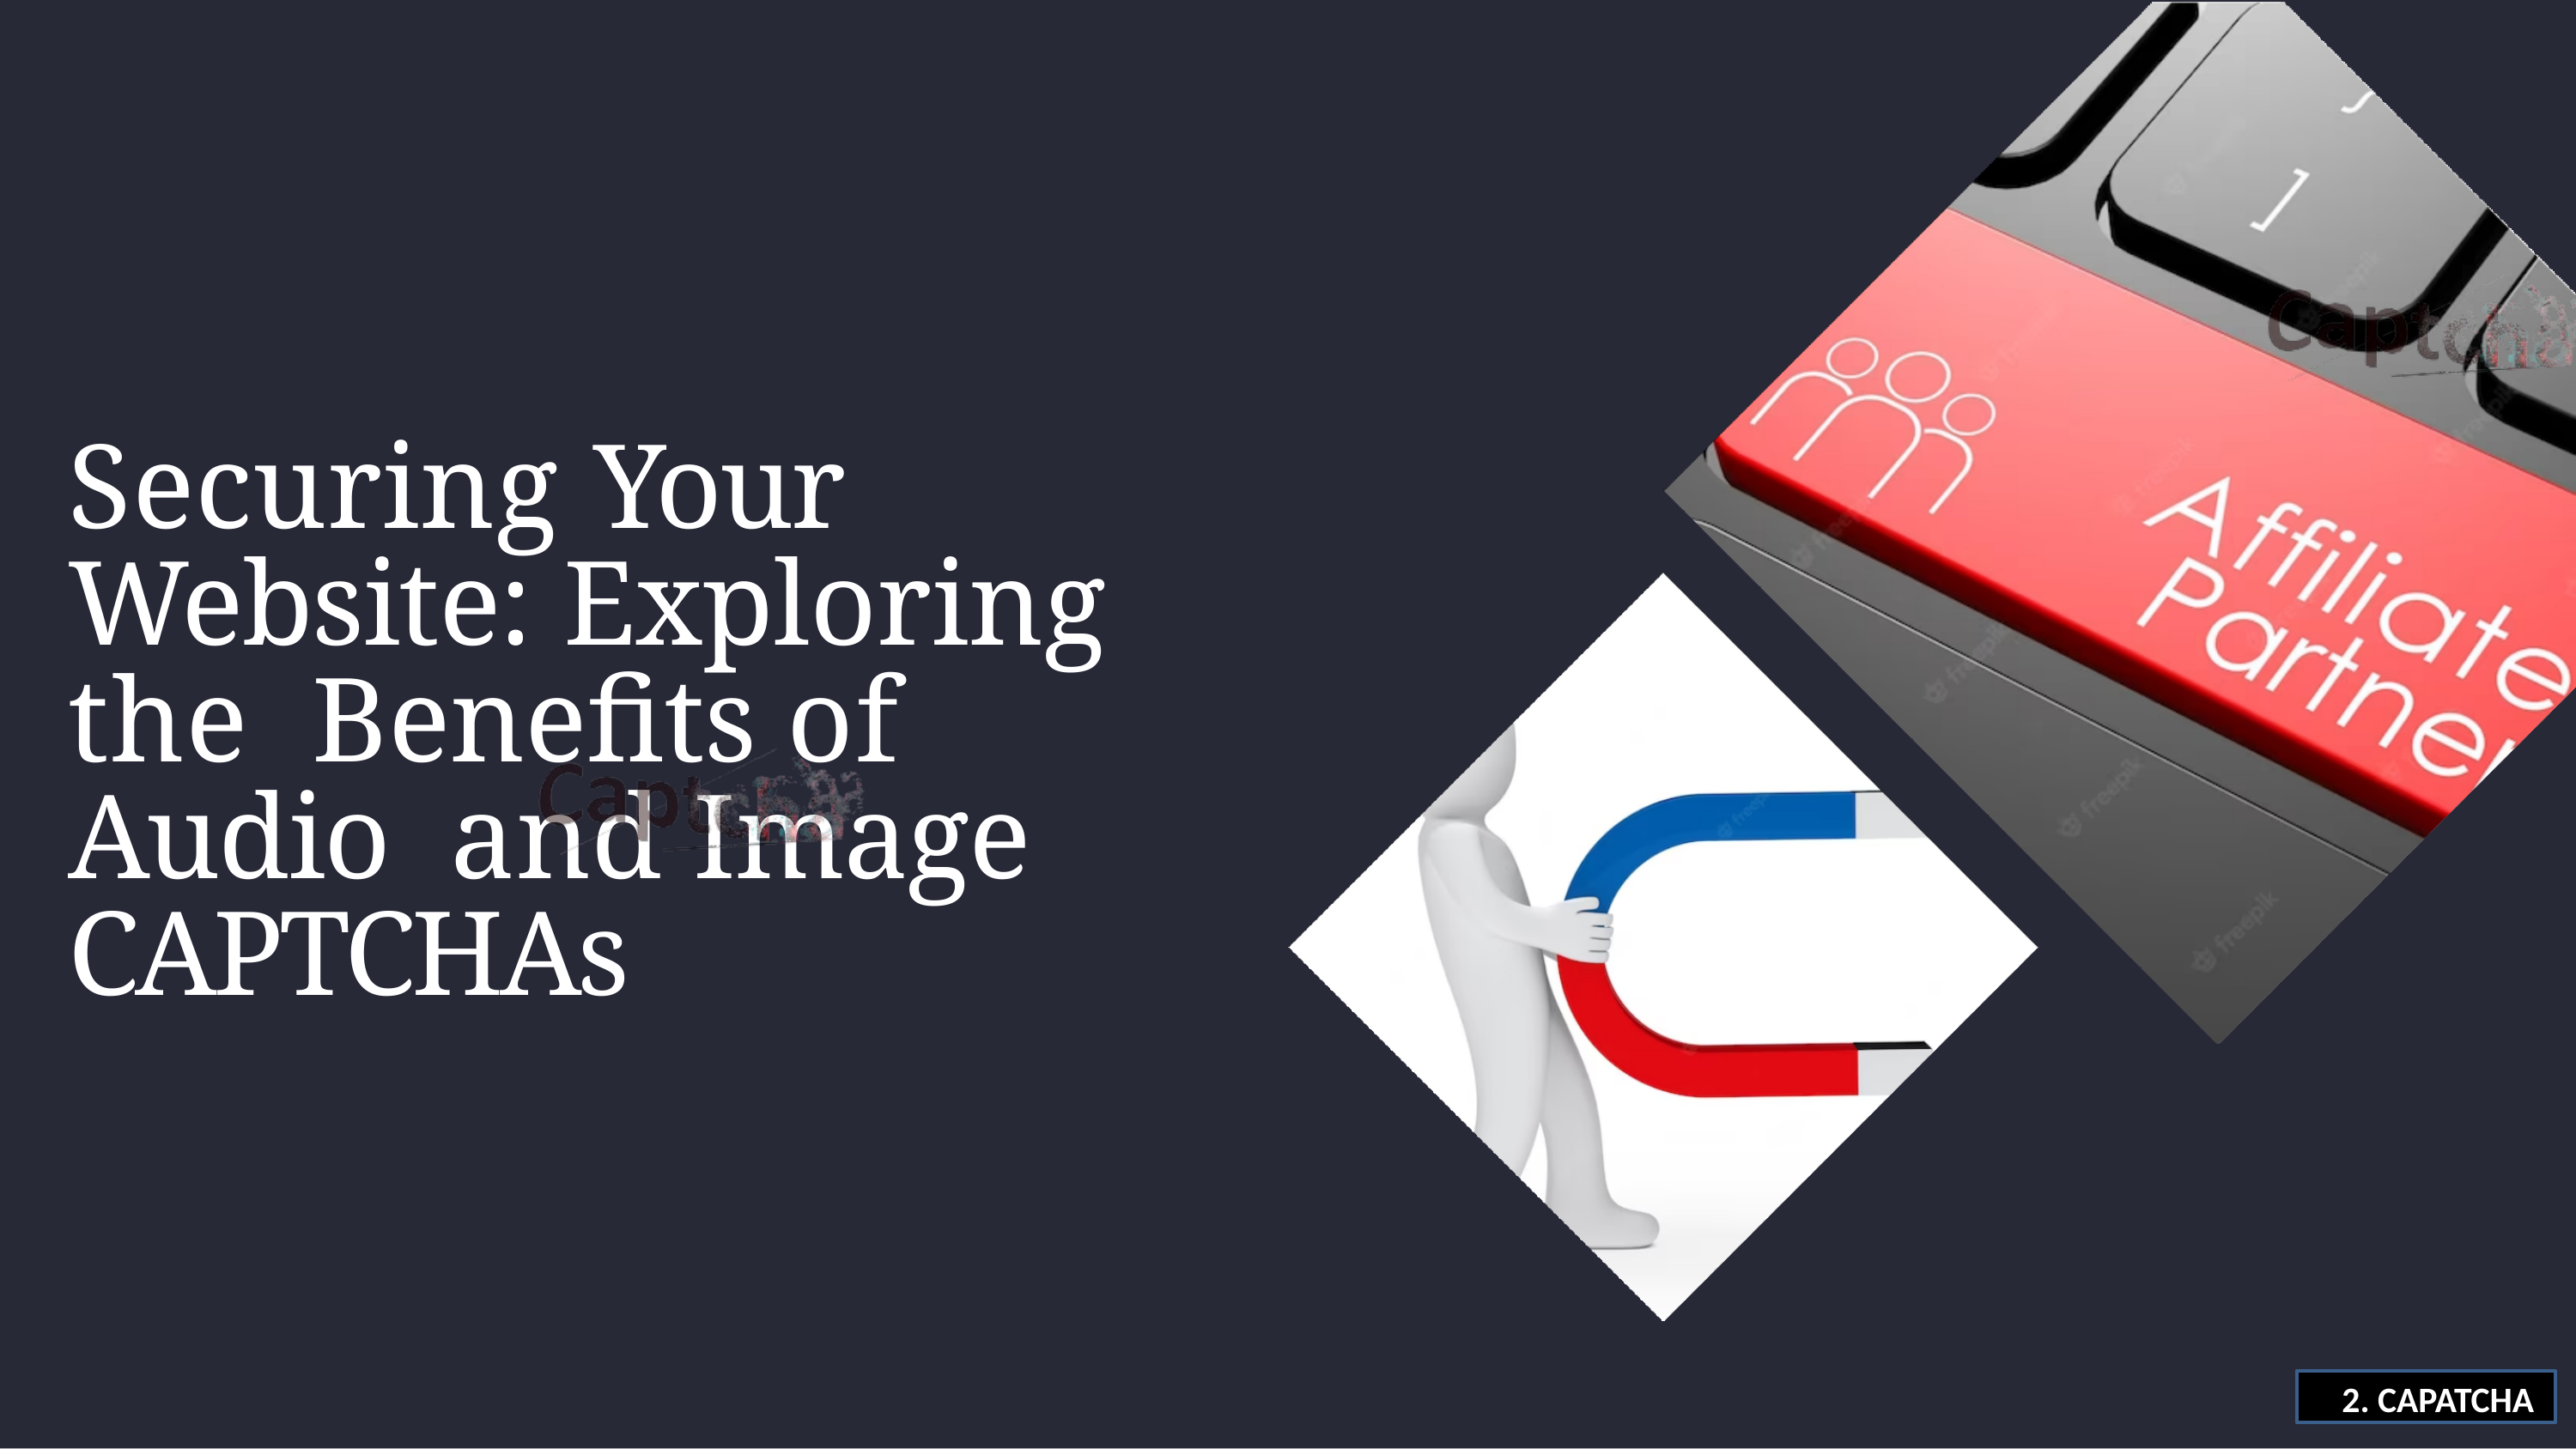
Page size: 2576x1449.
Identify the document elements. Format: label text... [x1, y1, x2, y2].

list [482, 704, 896, 919]
text_box [2295, 1369, 2557, 1424]
text_box Securing Your Website: Exploring the Benefits of Audio and Image CAPTCHAs [66, 409, 1237, 1019]
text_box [1287, 0, 2576, 1322]
picture [2210, 230, 2576, 445]
text_box 2. CAPATCHA [2329, 1370, 2547, 1427]
